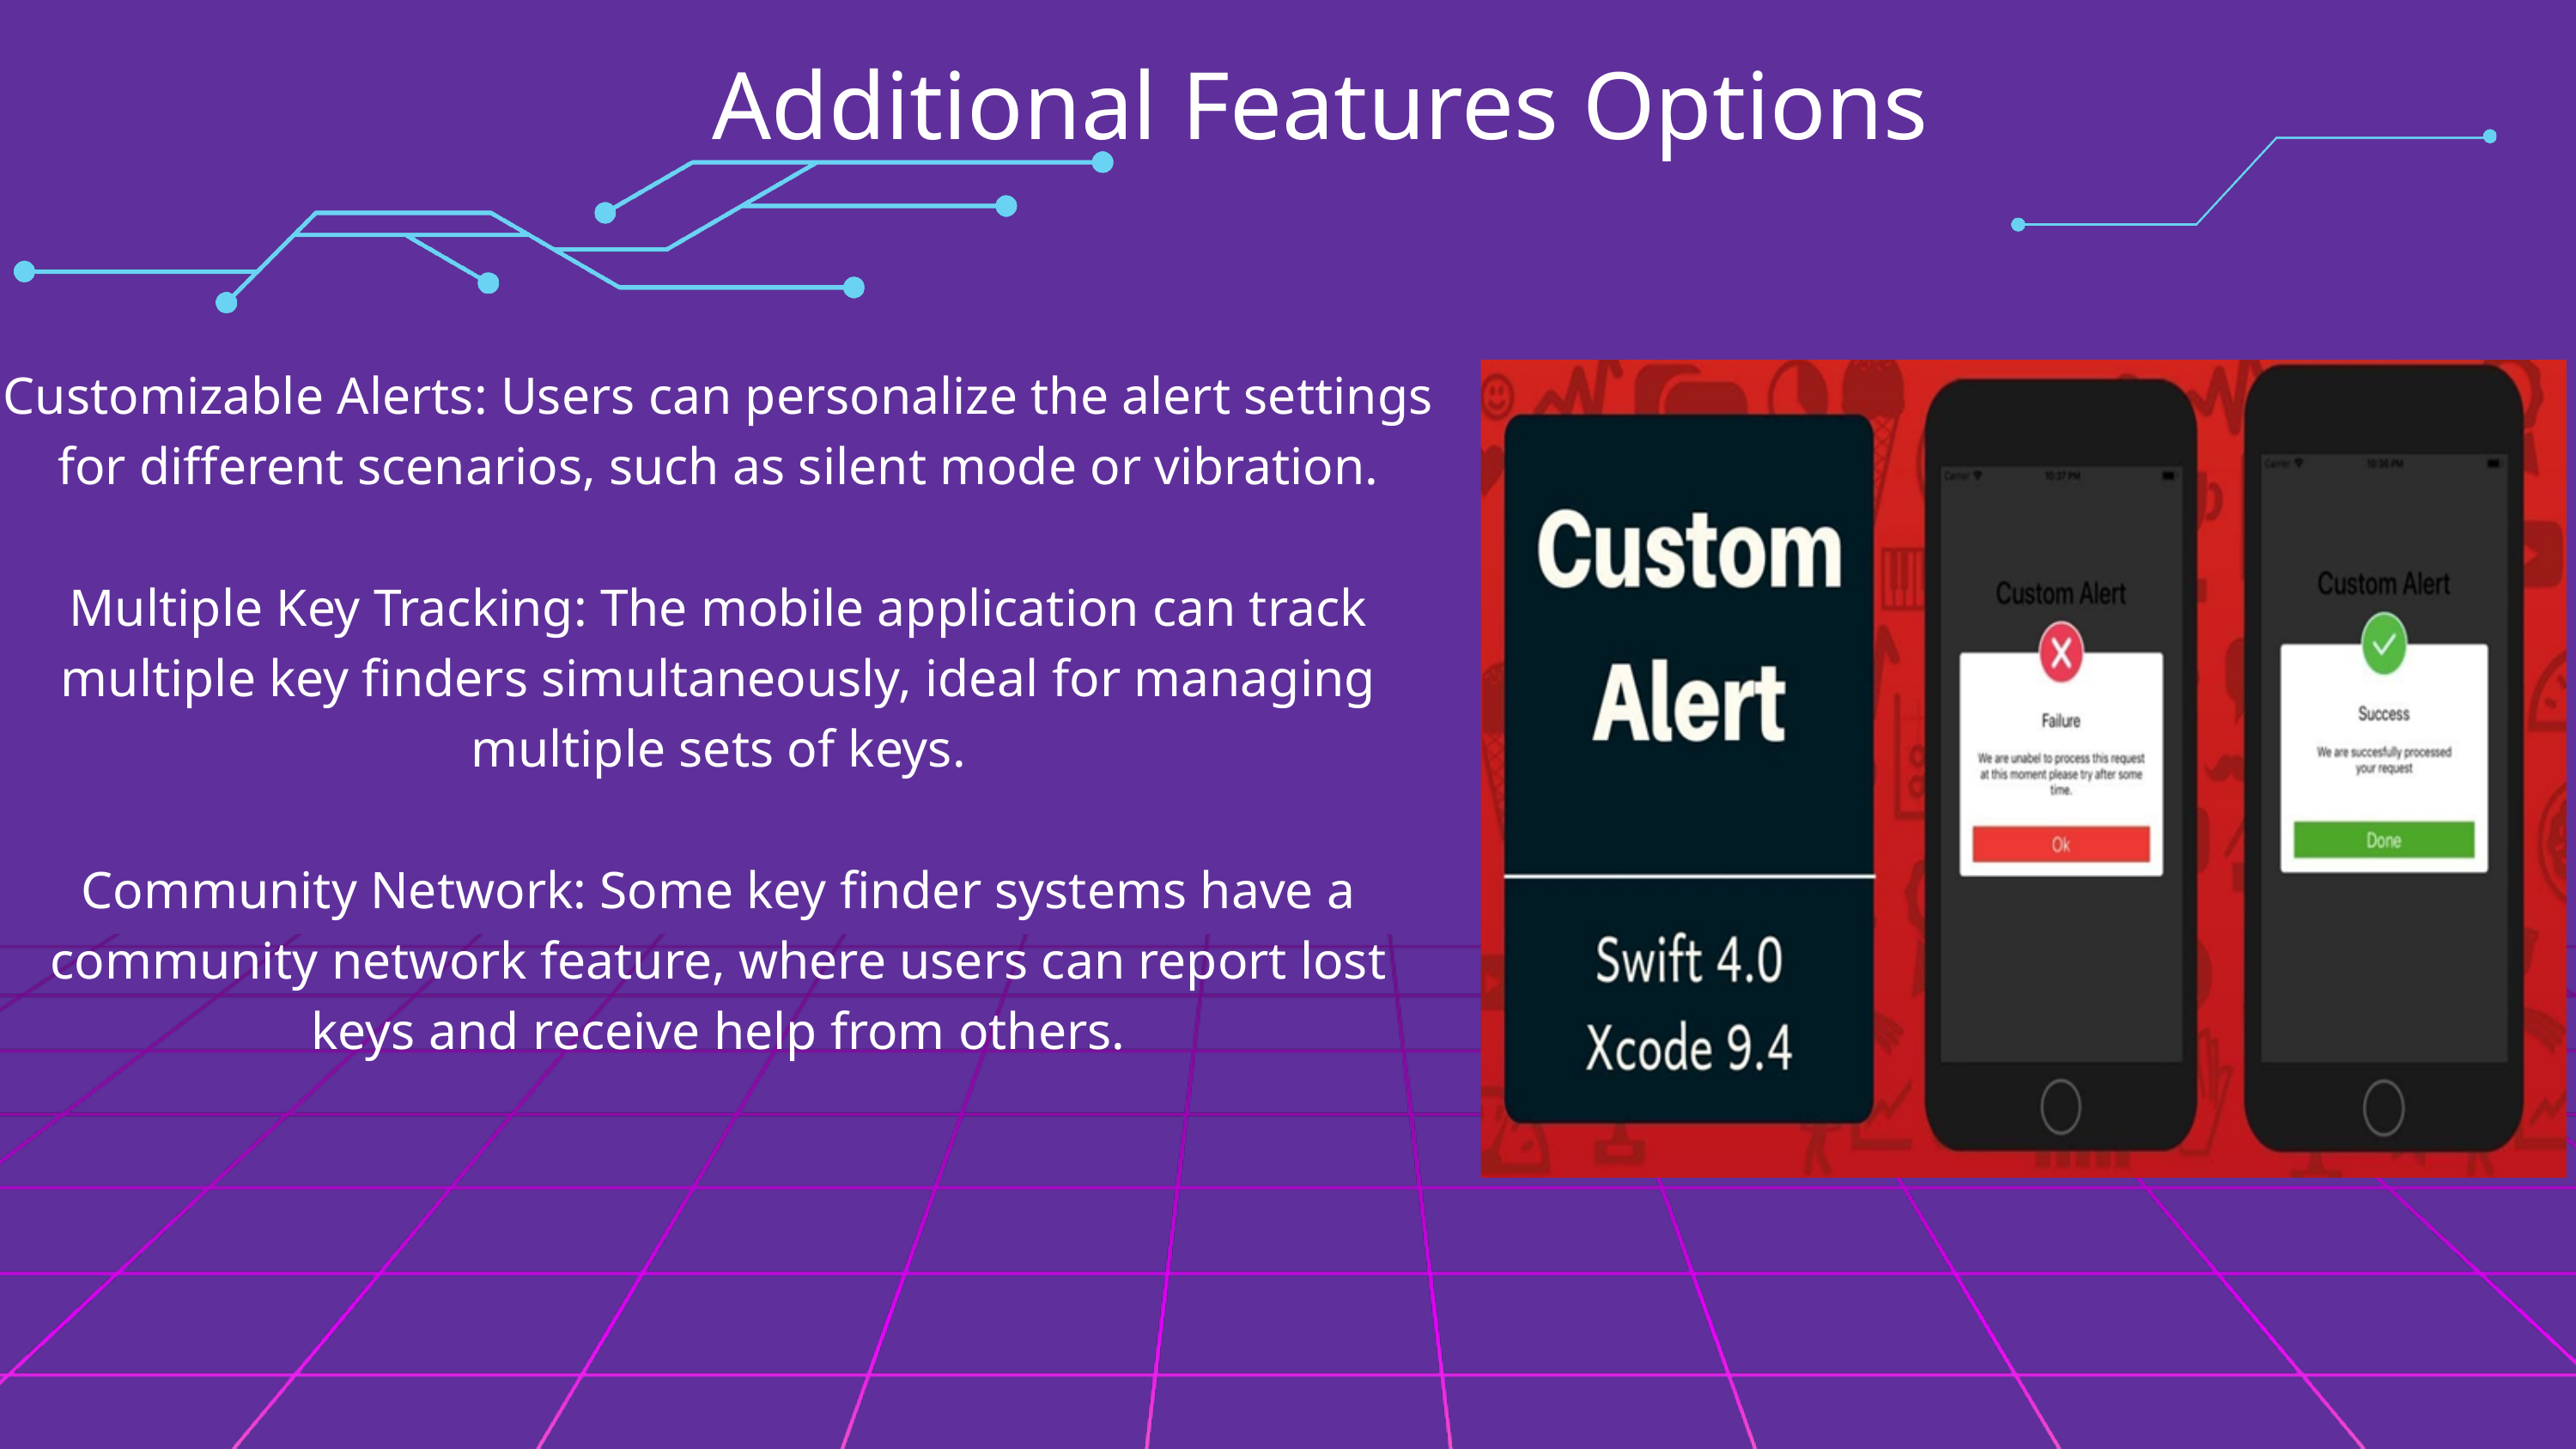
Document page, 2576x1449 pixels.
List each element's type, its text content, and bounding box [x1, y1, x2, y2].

text_box Customizable Alerts: Users can personalize the alert settings for different scenarios, such as silent mode or vibration. Multiple Key Tracking: The mobile application can track multiple key finders simultaneously, ideal for managing multiple sets of keys. Community Network: Some key finder systems have a community network feature, where users can report lost keys and receive help from others. [0, 354, 1437, 1131]
text_box [0, 934, 2576, 1449]
text_box [2021, 129, 2497, 232]
text_box [10, 151, 1116, 313]
picture [1658, 317, 2389, 1132]
text_box [1480, 360, 2567, 1178]
text_box Additional Features Options [620, 27, 2021, 288]
